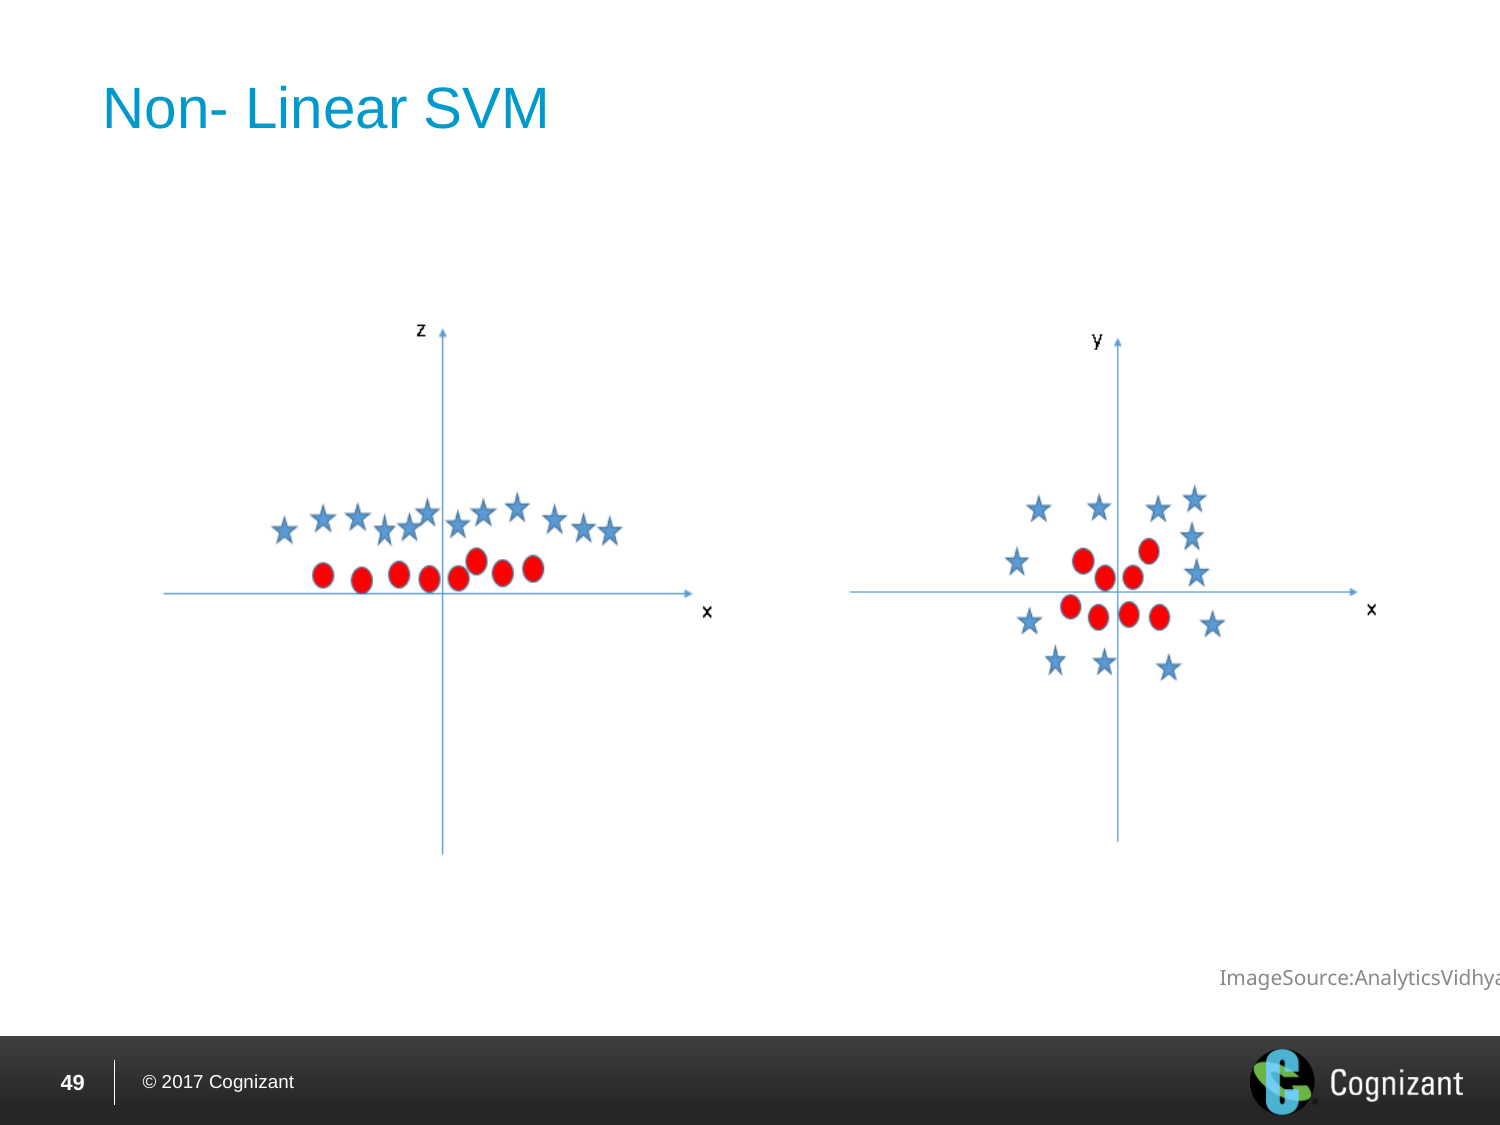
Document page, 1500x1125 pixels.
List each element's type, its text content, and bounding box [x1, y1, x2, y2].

picture [1250, 1049, 1463, 1115]
text_box ImageSource:AnalyticsVidhya [1204, 957, 1500, 998]
slide_number 48 [27, 1045, 100, 1118]
picture [123, 319, 724, 863]
title Non- Linear SVM [87, 62, 1413, 225]
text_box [787, 290, 1413, 864]
